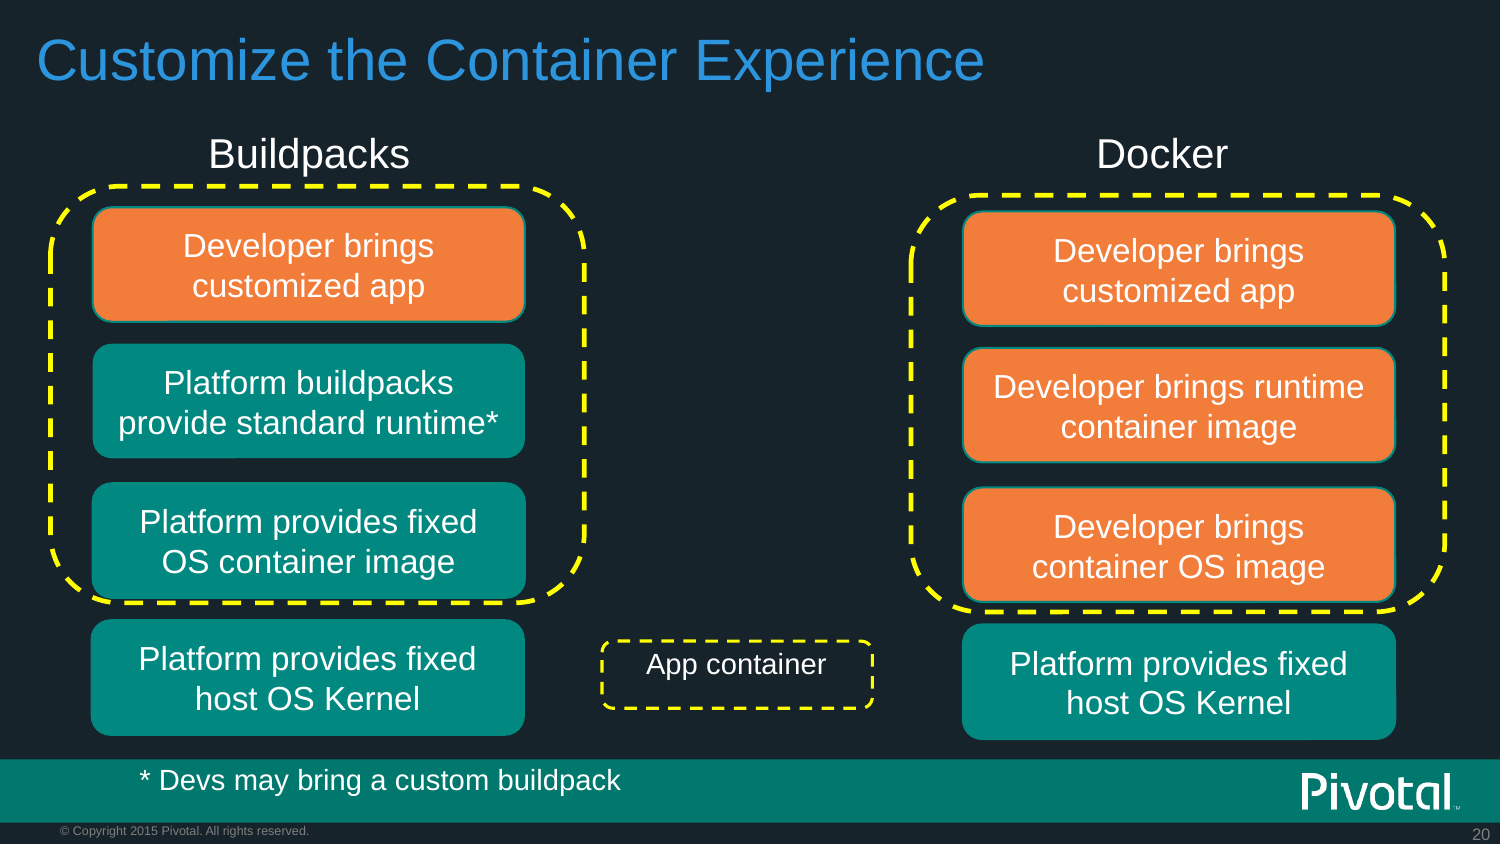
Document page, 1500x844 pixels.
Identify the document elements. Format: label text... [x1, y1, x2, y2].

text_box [601, 637, 873, 709]
picture [1302, 773, 1460, 810]
title Customize the Container Experience [21, 14, 1401, 90]
text_box * Devs may bring a custom buildpack [50, 754, 711, 804]
text_box Buildpacks [193, 119, 426, 185]
text_box [48, 184, 587, 605]
text_box Platform provides fixed host OS Kernel [960, 622, 1398, 742]
text_box [908, 193, 1447, 615]
text_box Platform provides fixed host OS Kernel [89, 618, 526, 737]
text_box Docker [1081, 119, 1244, 185]
